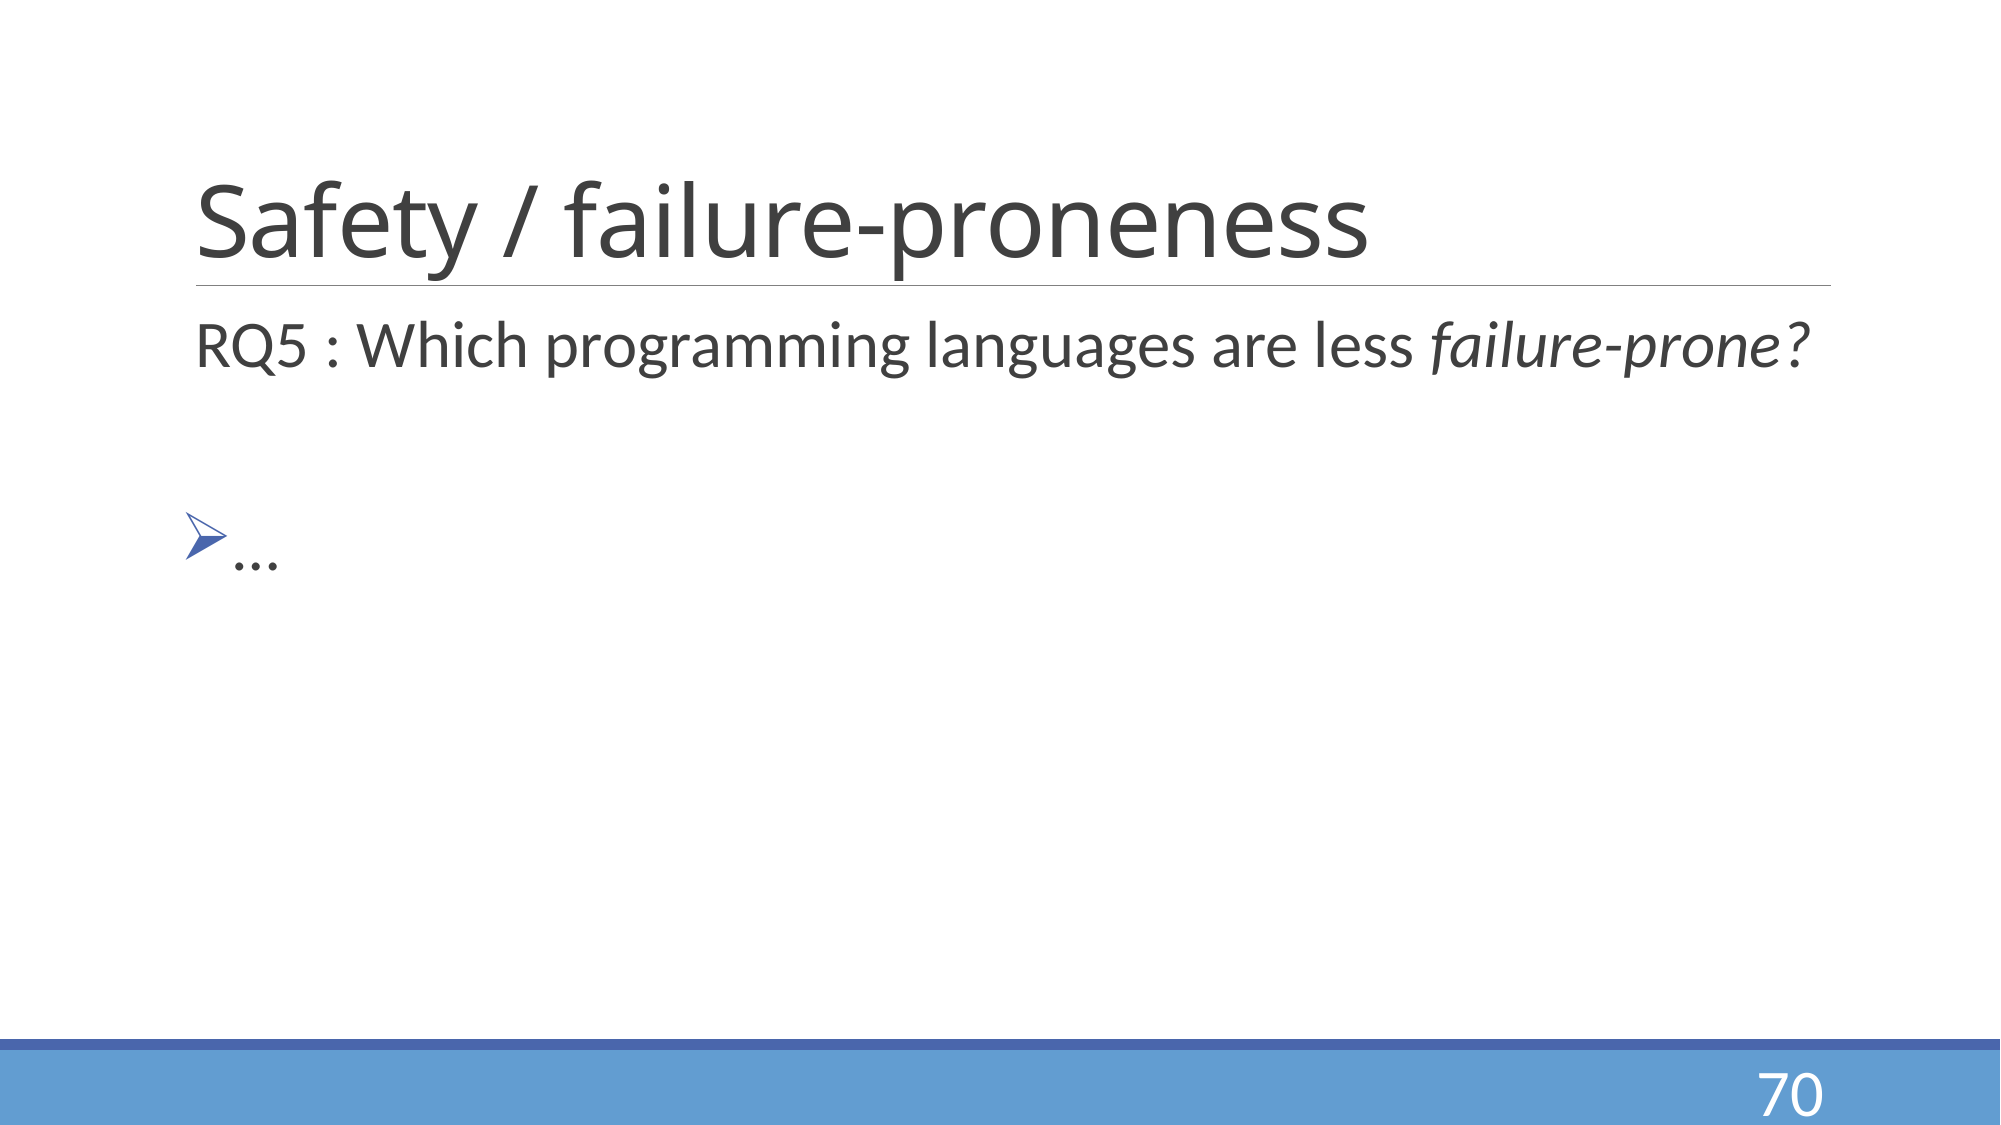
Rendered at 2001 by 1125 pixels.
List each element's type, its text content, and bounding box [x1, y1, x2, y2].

title Safety / failure-proneness [180, 47, 1830, 285]
slide_number 70 [1624, 1059, 1840, 1120]
list RQ5 : Which programming languages are less failure-prone? … [180, 302, 1830, 963]
